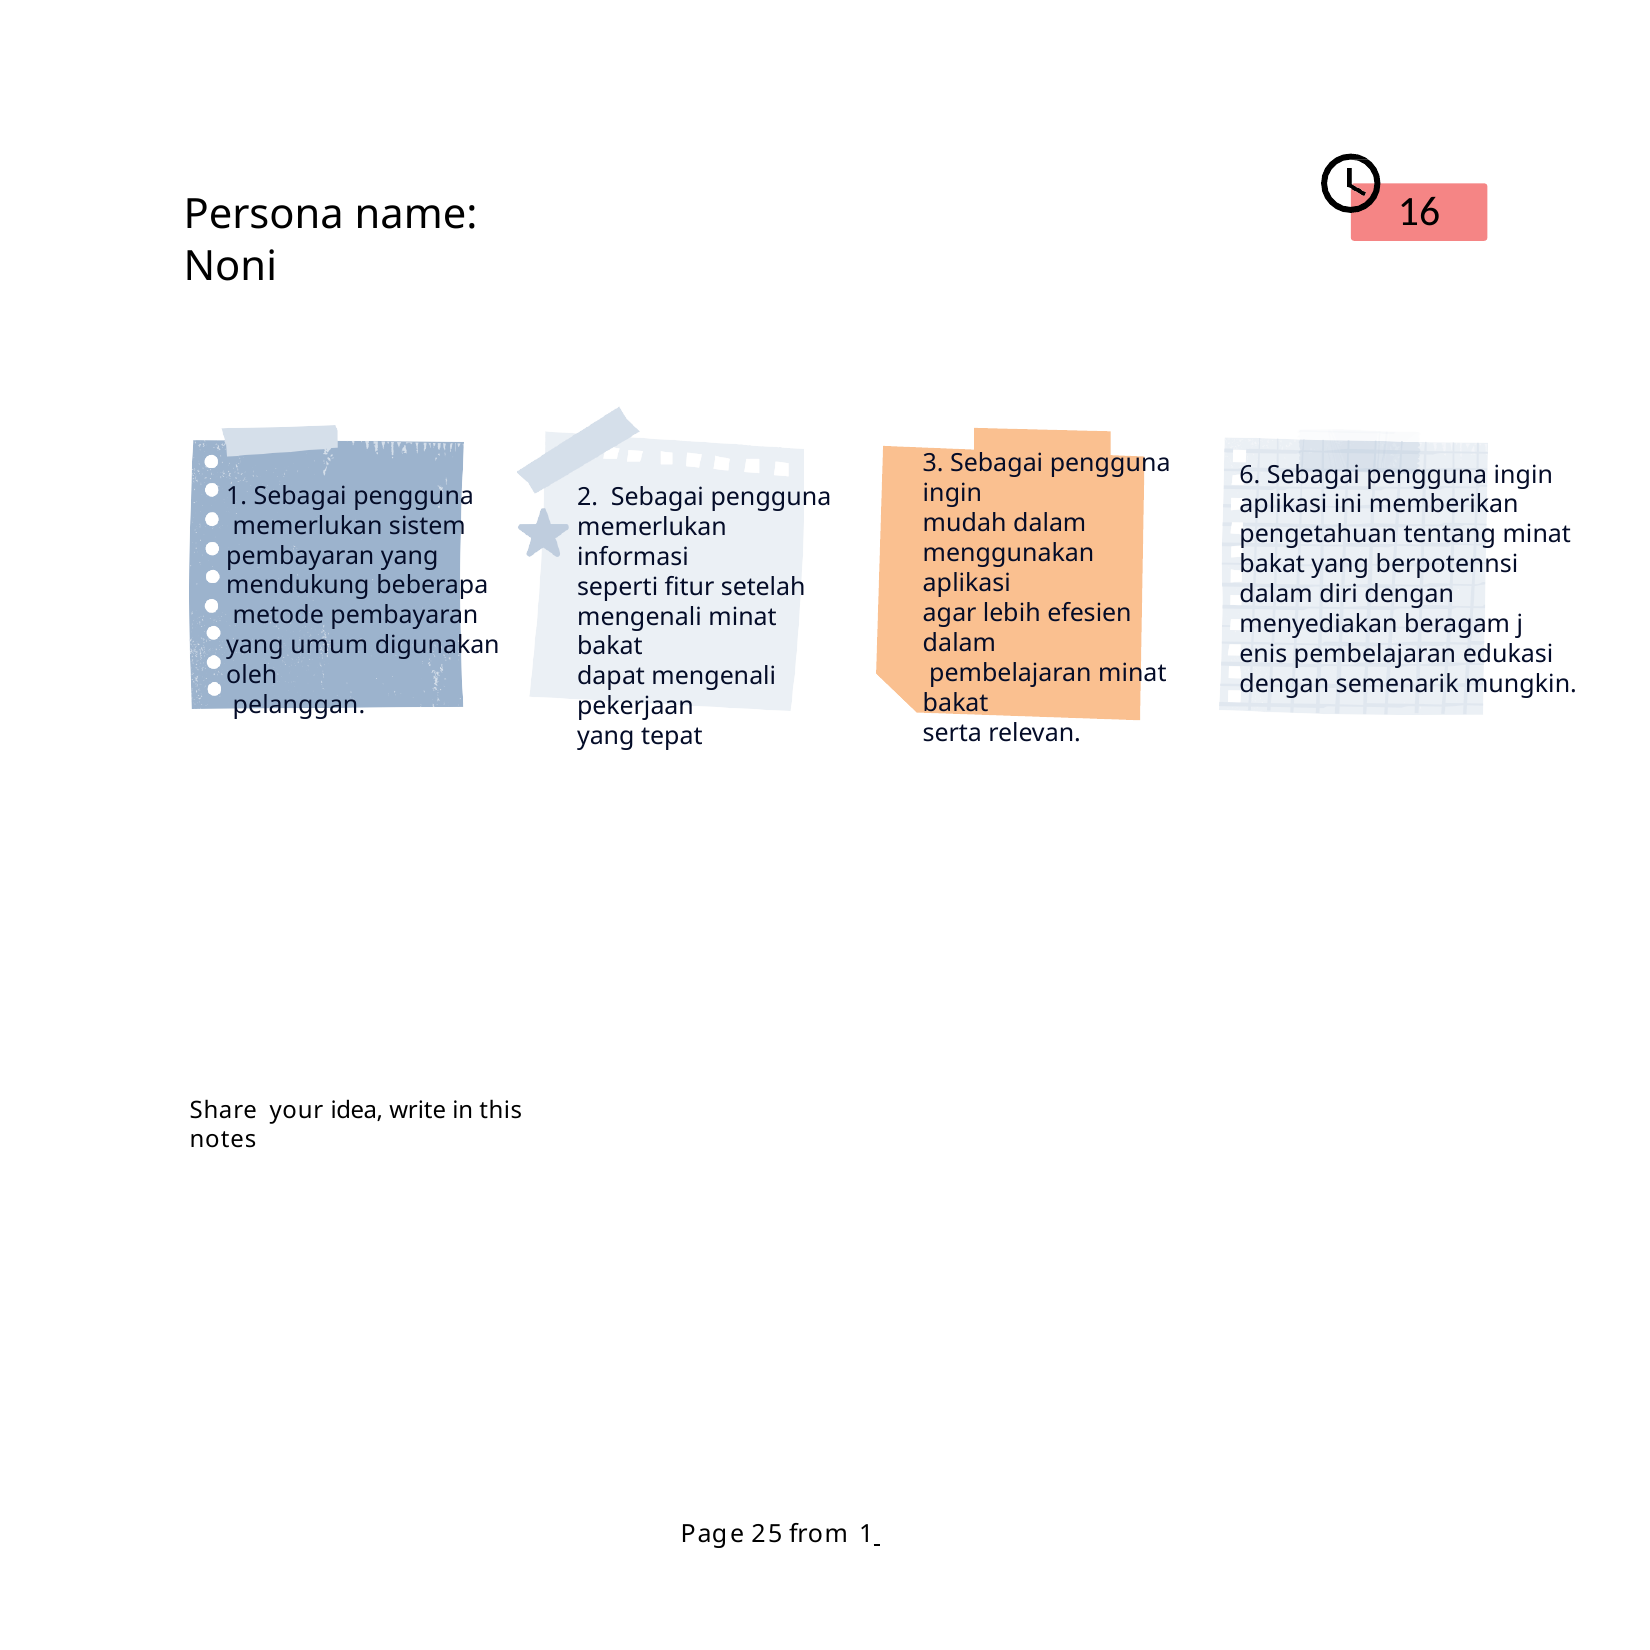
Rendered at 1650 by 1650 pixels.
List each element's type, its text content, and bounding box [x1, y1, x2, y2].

text_box 1. Sebagai pengguna memerlukan sistem pembayaran yang mendukung beberapa metode pembayaran yang umum digunakan oleh pelanggan. [211, 471, 539, 727]
text_box 2. Sebagai pengguna memerlukan informasi seperti fitur setelah mengenali minat bakat dapat mengenali pekerjaan yang tepat [562, 473, 858, 758]
text_box Persona name: Noni [181, 184, 580, 290]
picture [1219, 429, 1488, 715]
text_box 6. Sebagai pengguna ingin aplikasi ini memberikan pengetahuan tentang minat bakat yang berpotennsi dalam diri dengan menyediakan beragam j enis pembelajaran edukasi dengan semenarik mungkin. [1492, 450, 1627, 705]
picture [188, 425, 464, 709]
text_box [1320, 153, 1488, 242]
picture [517, 406, 804, 712]
text_box Share your idea, write in this notes [187, 1091, 586, 1152]
slide_number Page 25 from 1 [678, 1522, 890, 1553]
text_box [875, 427, 1145, 721]
text_box 3. Sebagai pengguna ingin mudah dalam menggunakan aplikasi agar lebih efesien dalam pembelajaran minat bakat serta relevan. [907, 439, 1194, 754]
